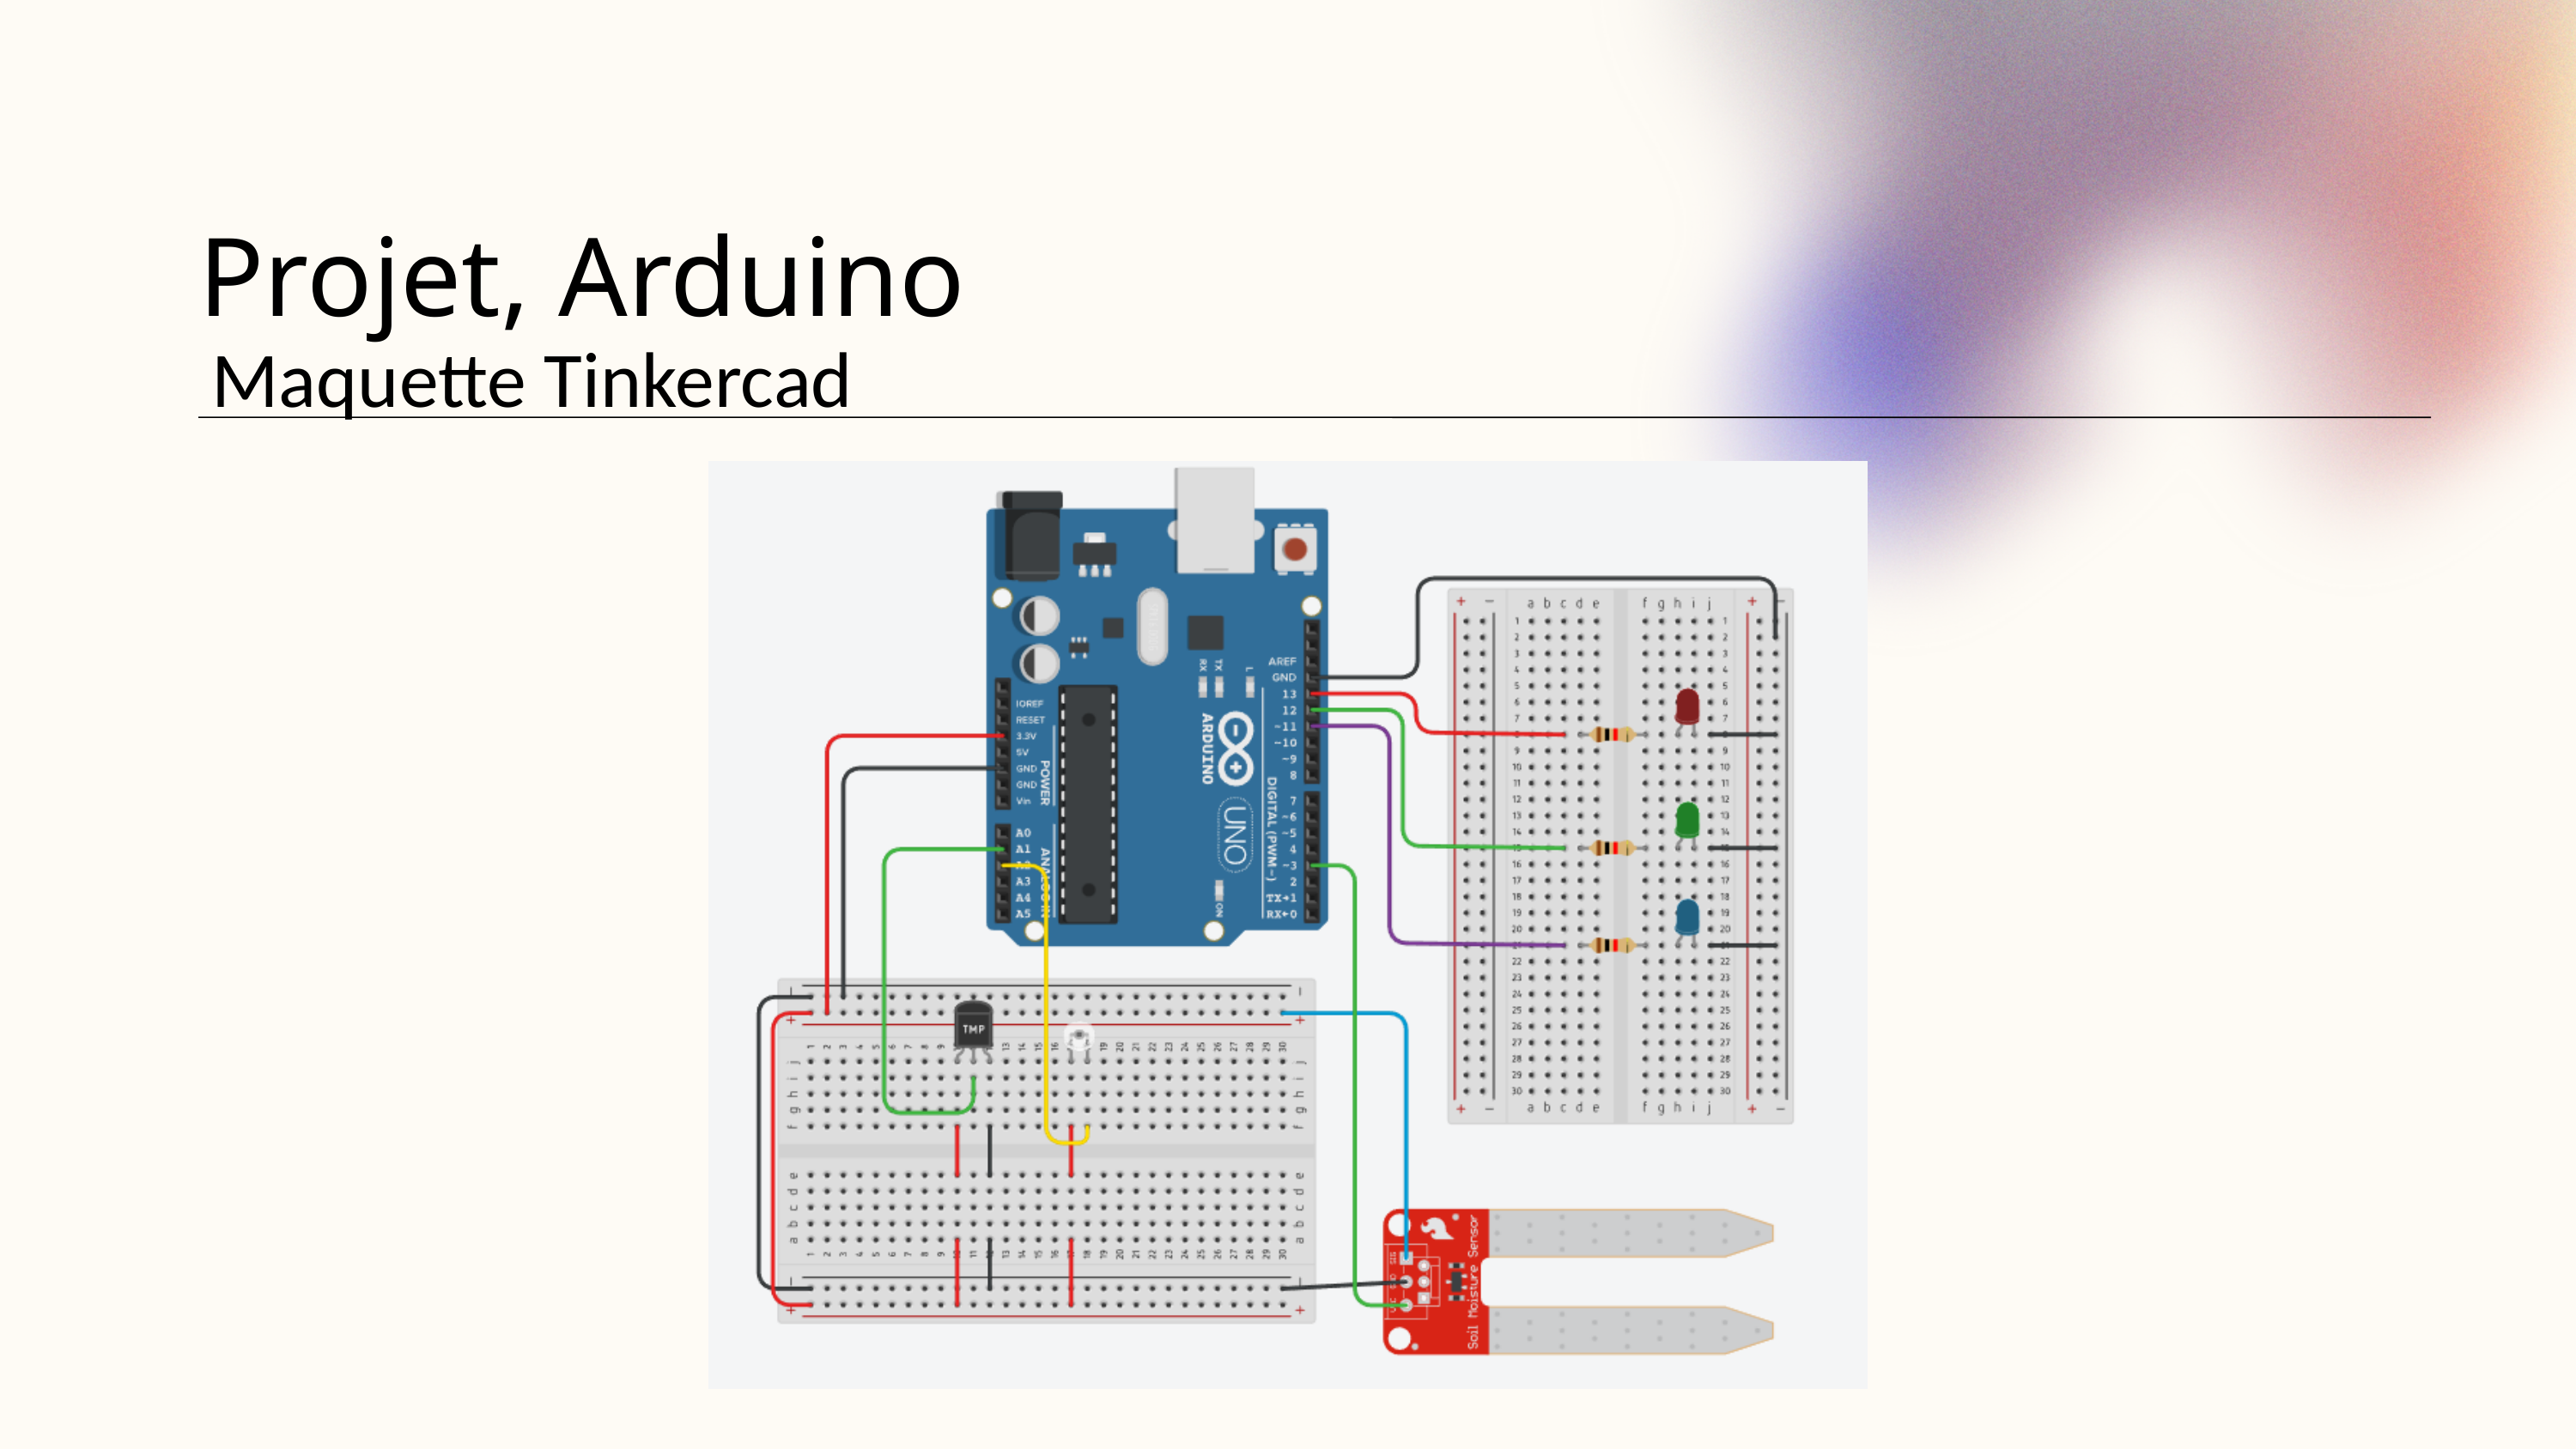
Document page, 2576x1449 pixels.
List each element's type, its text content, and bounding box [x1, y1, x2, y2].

text_box Maquette Tinkercad [198, 322, 1002, 530]
text_box Projet, Arduino [198, 207, 1540, 338]
picture [708, 460, 1868, 1390]
text_box [1587, 0, 2576, 661]
